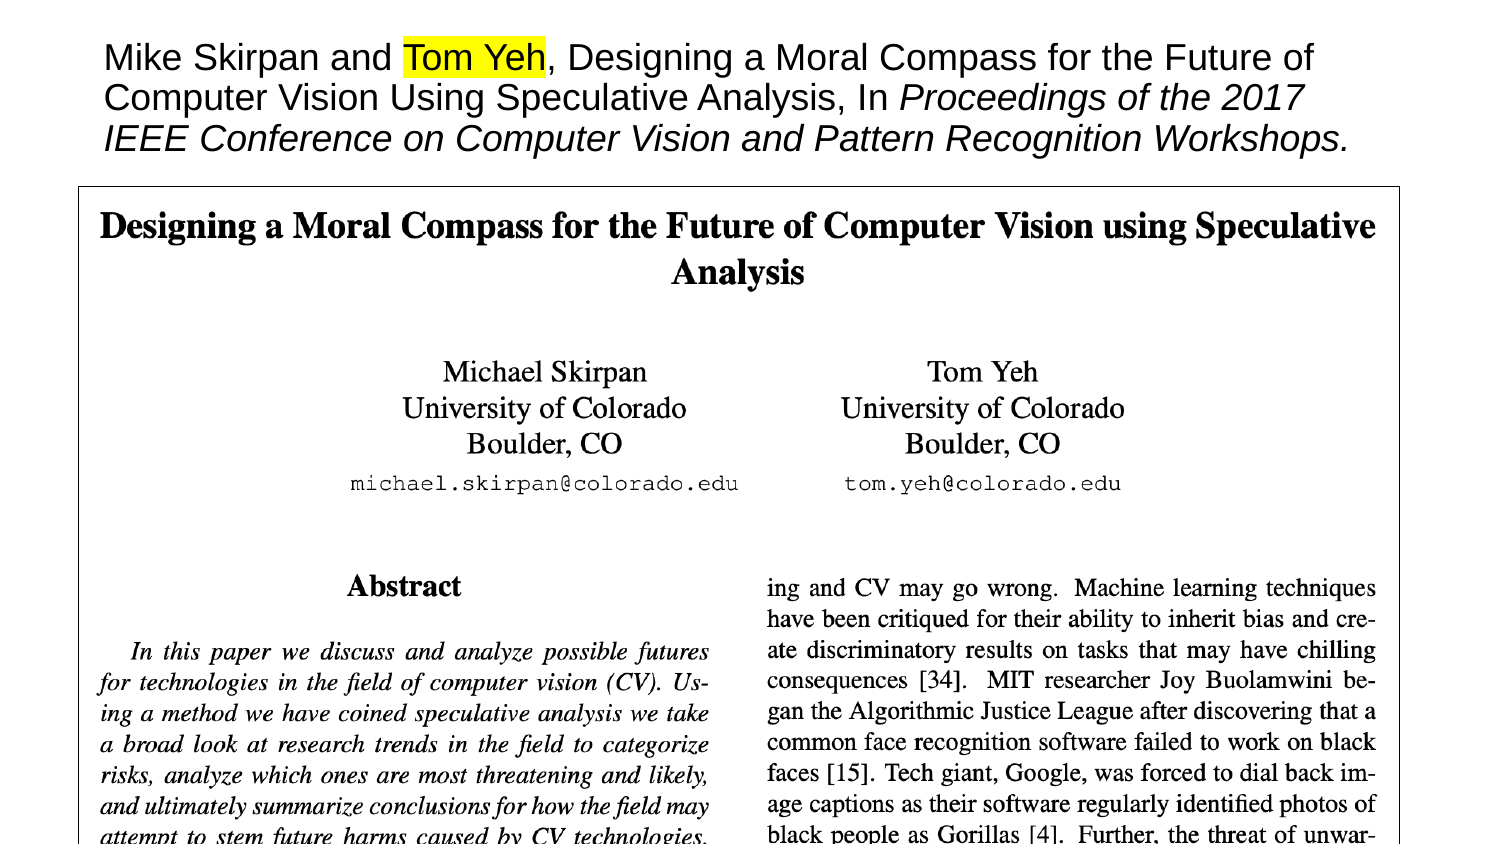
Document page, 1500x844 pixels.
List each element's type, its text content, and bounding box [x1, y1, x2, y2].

picture [79, 187, 1400, 844]
text_box Mike Skirpan and Tom Yeh, Designing a Moral Compass for the Future of Computer Vision Using Speculative Analysis, In Proceedings of the 2017 IEEE Conference on Computer Vision and Pattern Recognition Workshops. [92, 32, 1386, 185]
